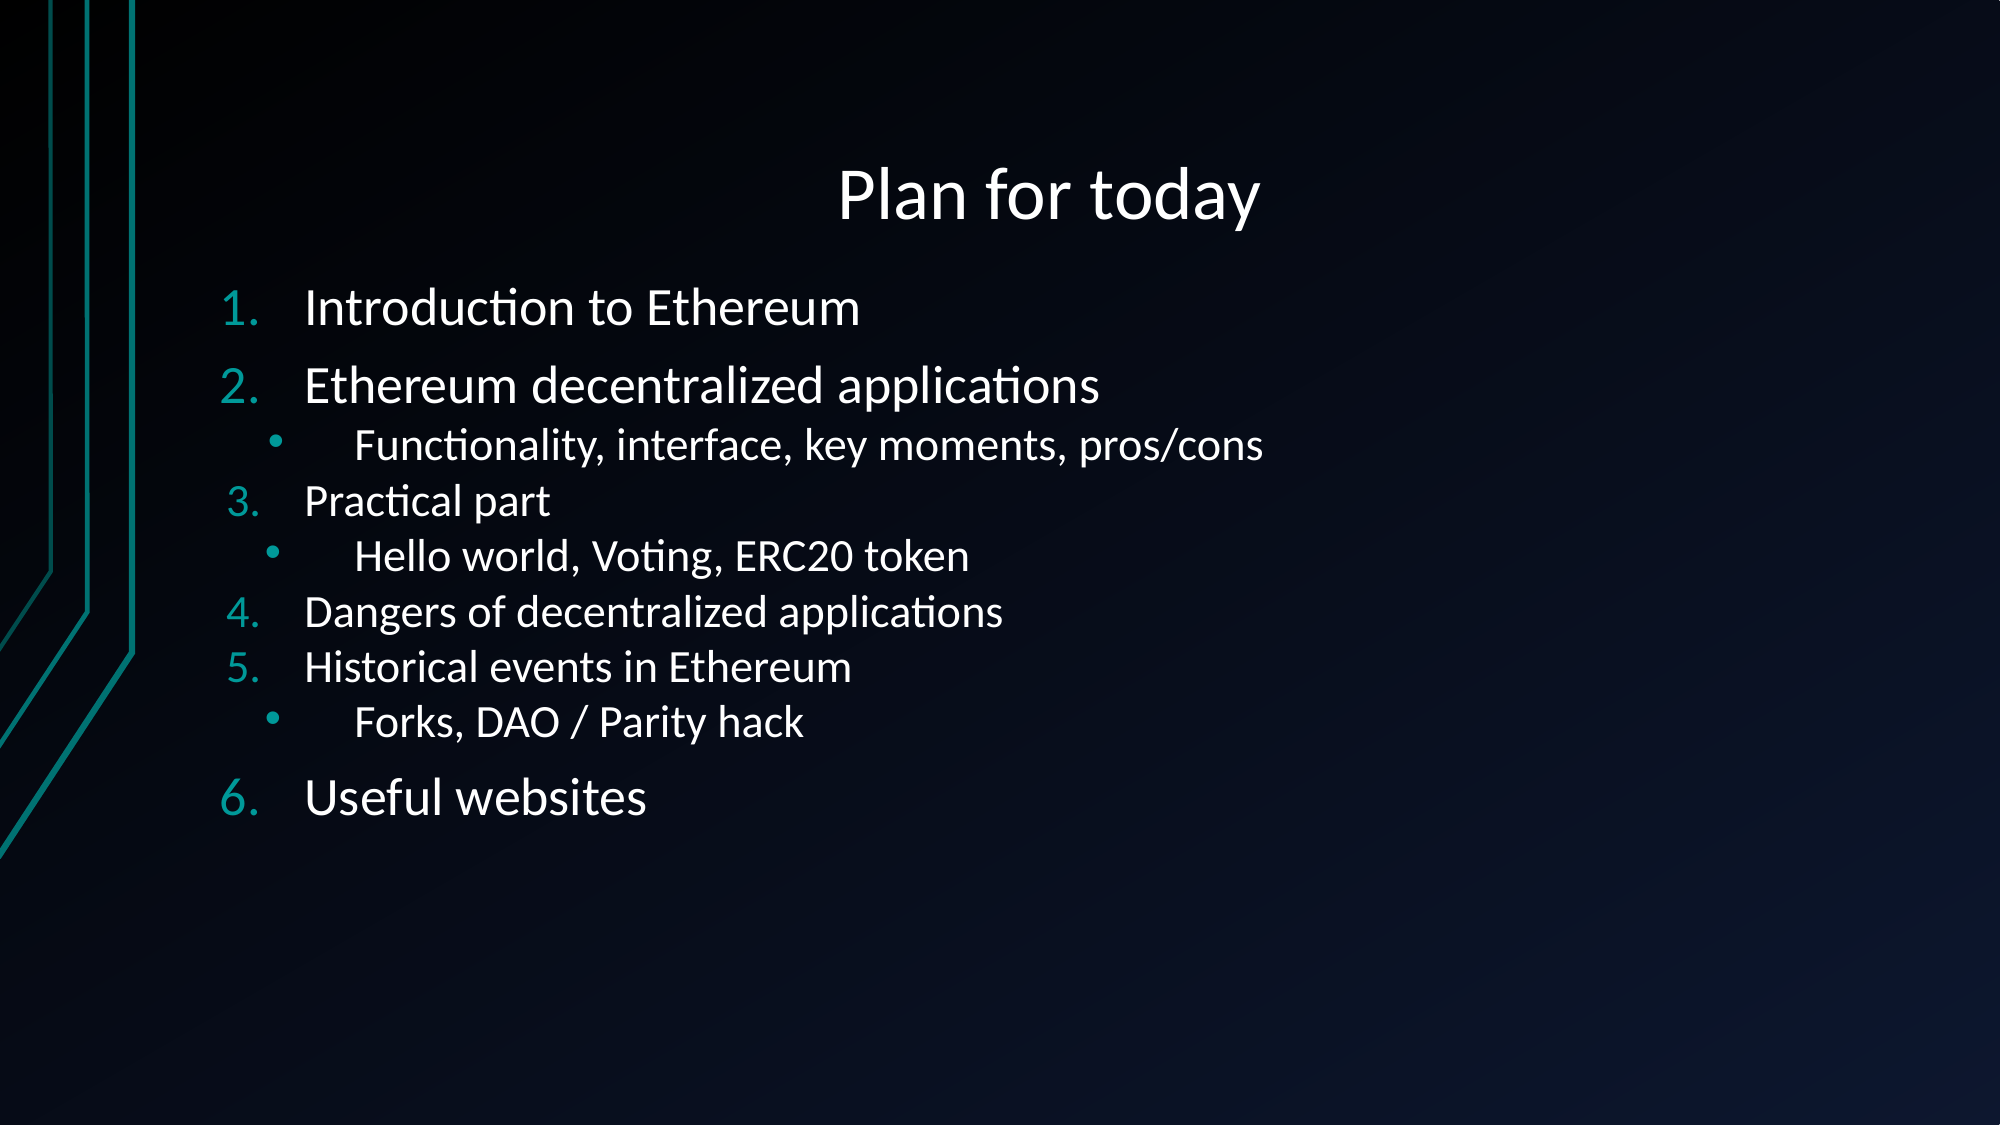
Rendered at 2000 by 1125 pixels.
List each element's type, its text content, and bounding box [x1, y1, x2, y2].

list Introduction to Ethereum Ethereum decentralized applications Functionality, interface, key moments, pros/cons Practical part Hello world, Voting, ERC20 token Dangers of decentralized applications Historical events in Ethereum Forks, DAO / Parity hack Useful websites [199, 279, 1900, 1012]
title Plan for today [199, 45, 1900, 246]
